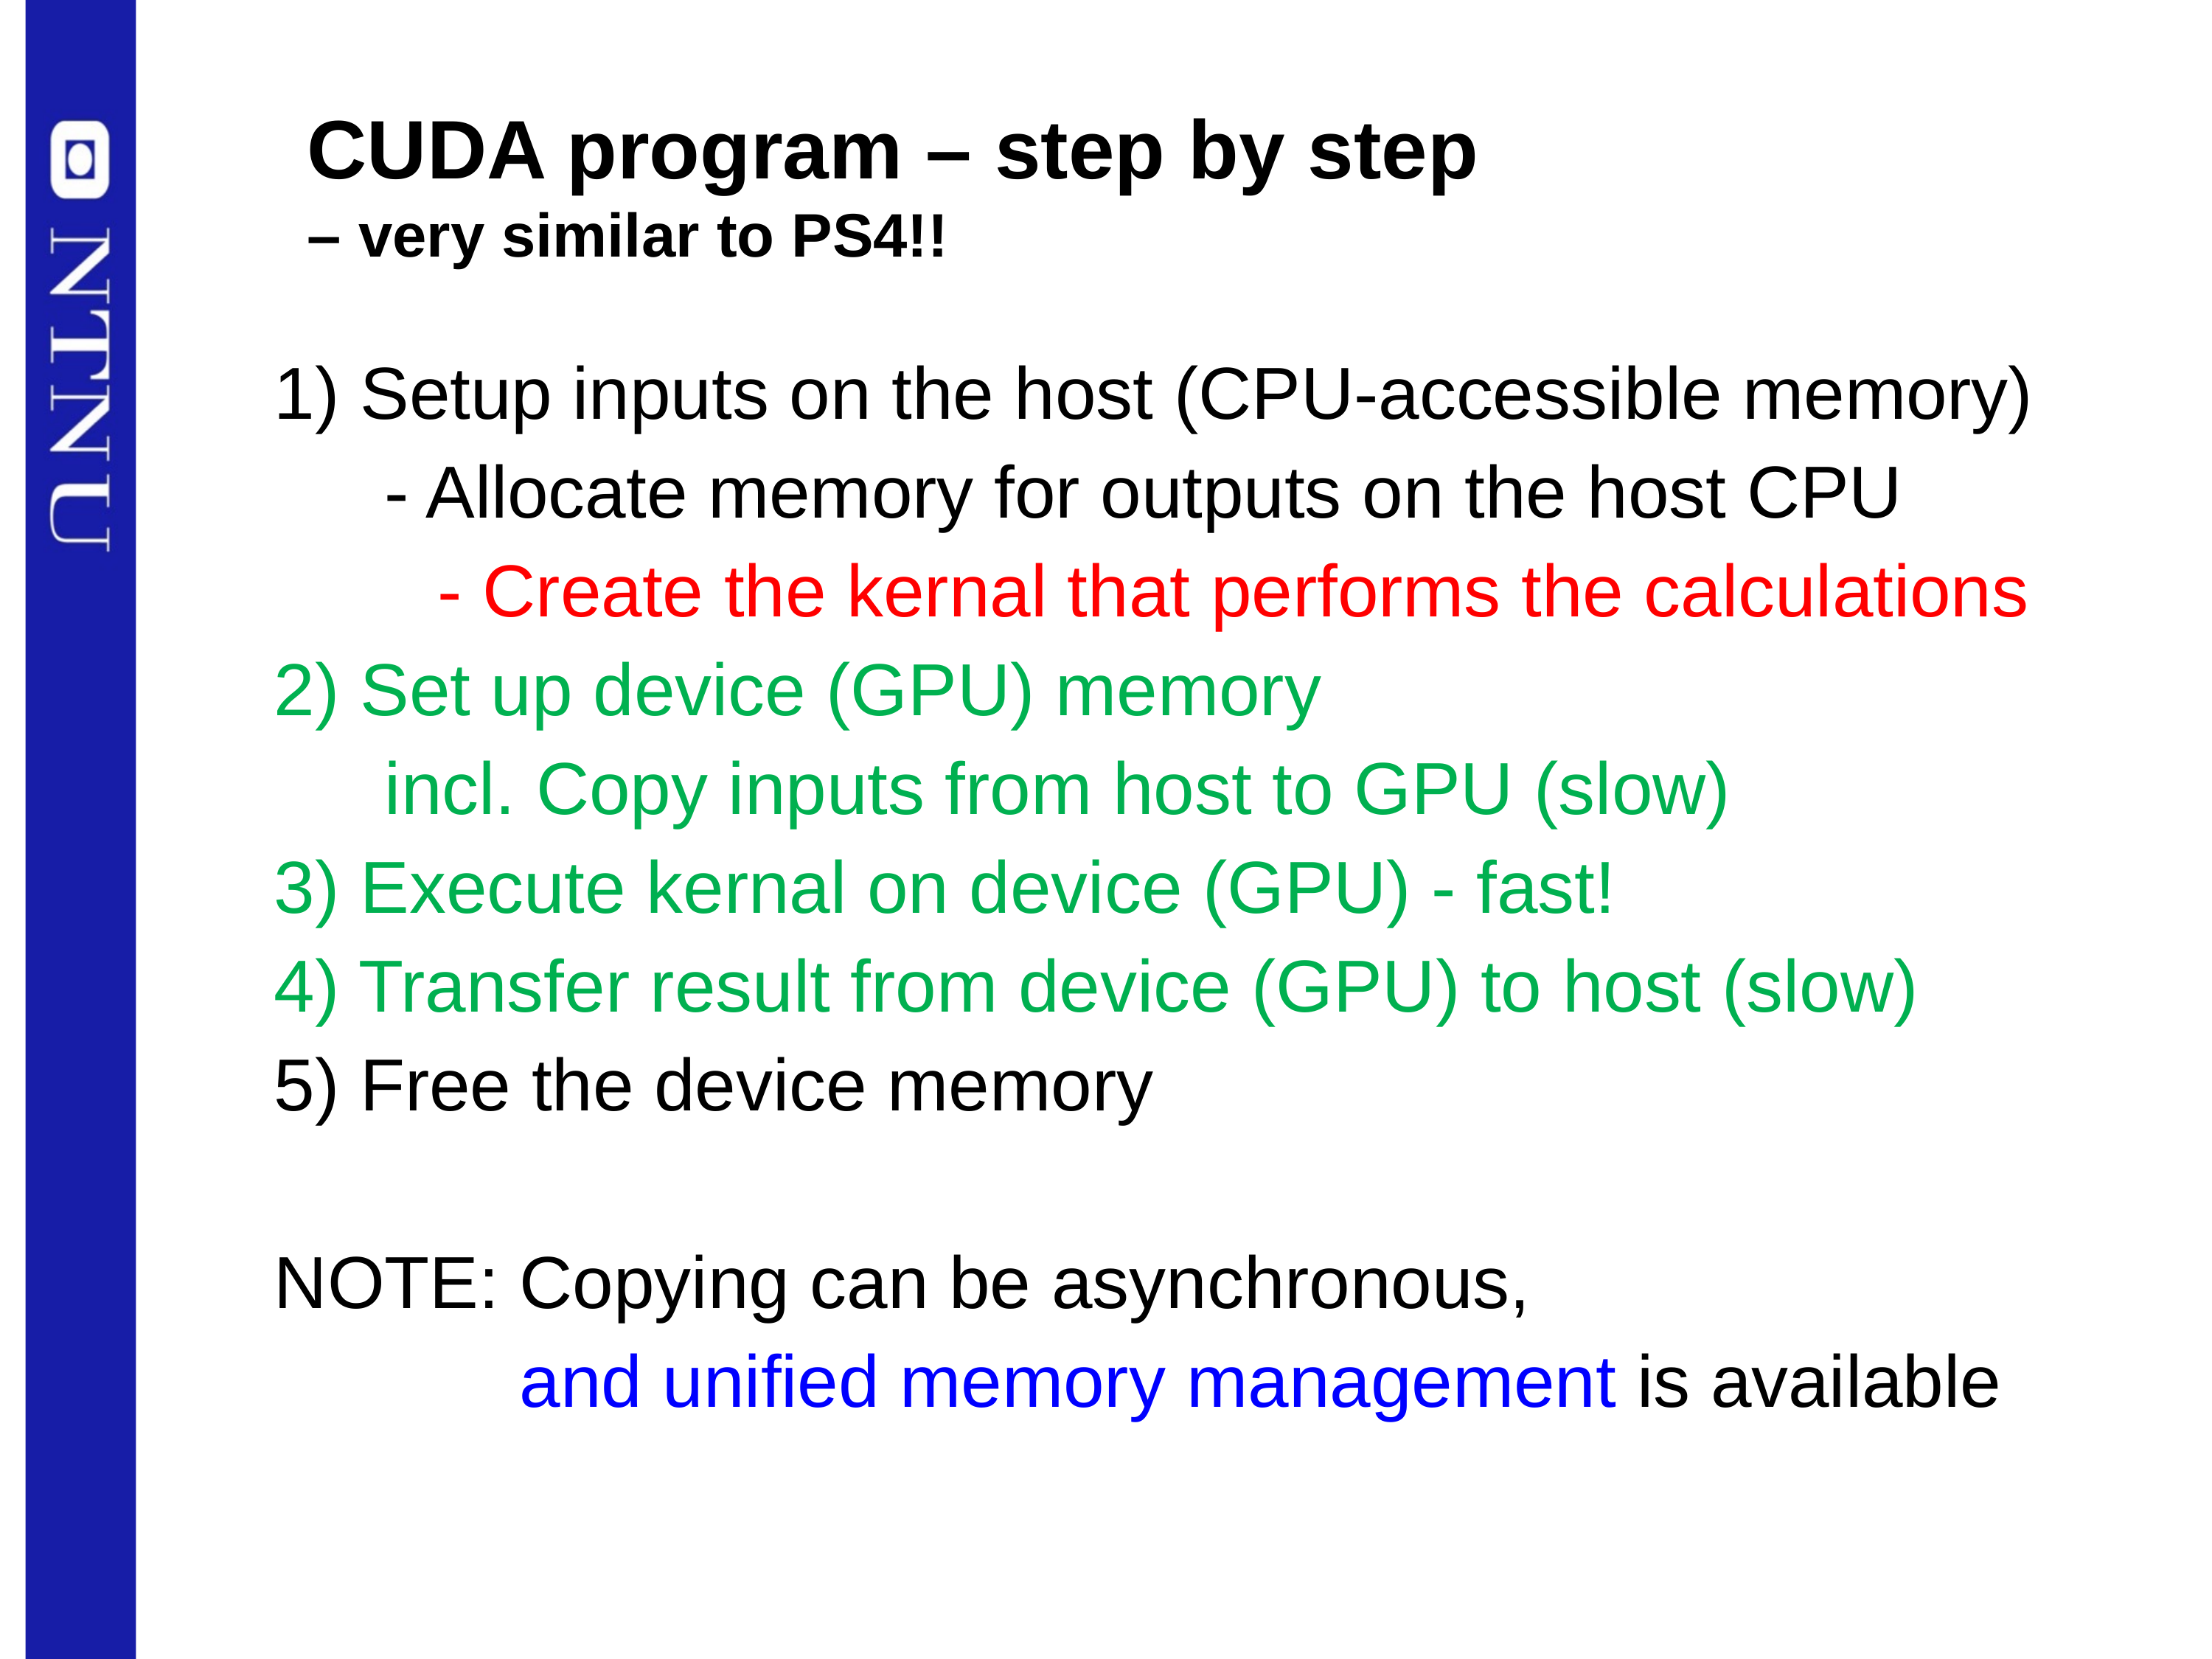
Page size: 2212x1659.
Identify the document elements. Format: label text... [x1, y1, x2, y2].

list 1) Setup inputs on the host (CPU-accessible memory) - Allocate memory for outputs on the host CPU - Create the kernal that performs the calculations 2) Set up device (GPU) memory incl. Copy inputs from host to GPU (slow) 3) Execute kernal on device (GPU) - fast! 4) Transfer result from device (GPU) to host (slow) 5) Free the device memory NOTE: Copying can be asynchronous, and unified memory management is available [262, 333, 2086, 1607]
picture [25, 0, 136, 1659]
title CUDA program – step by step – very similar to PS4!! [295, 0, 1917, 333]
